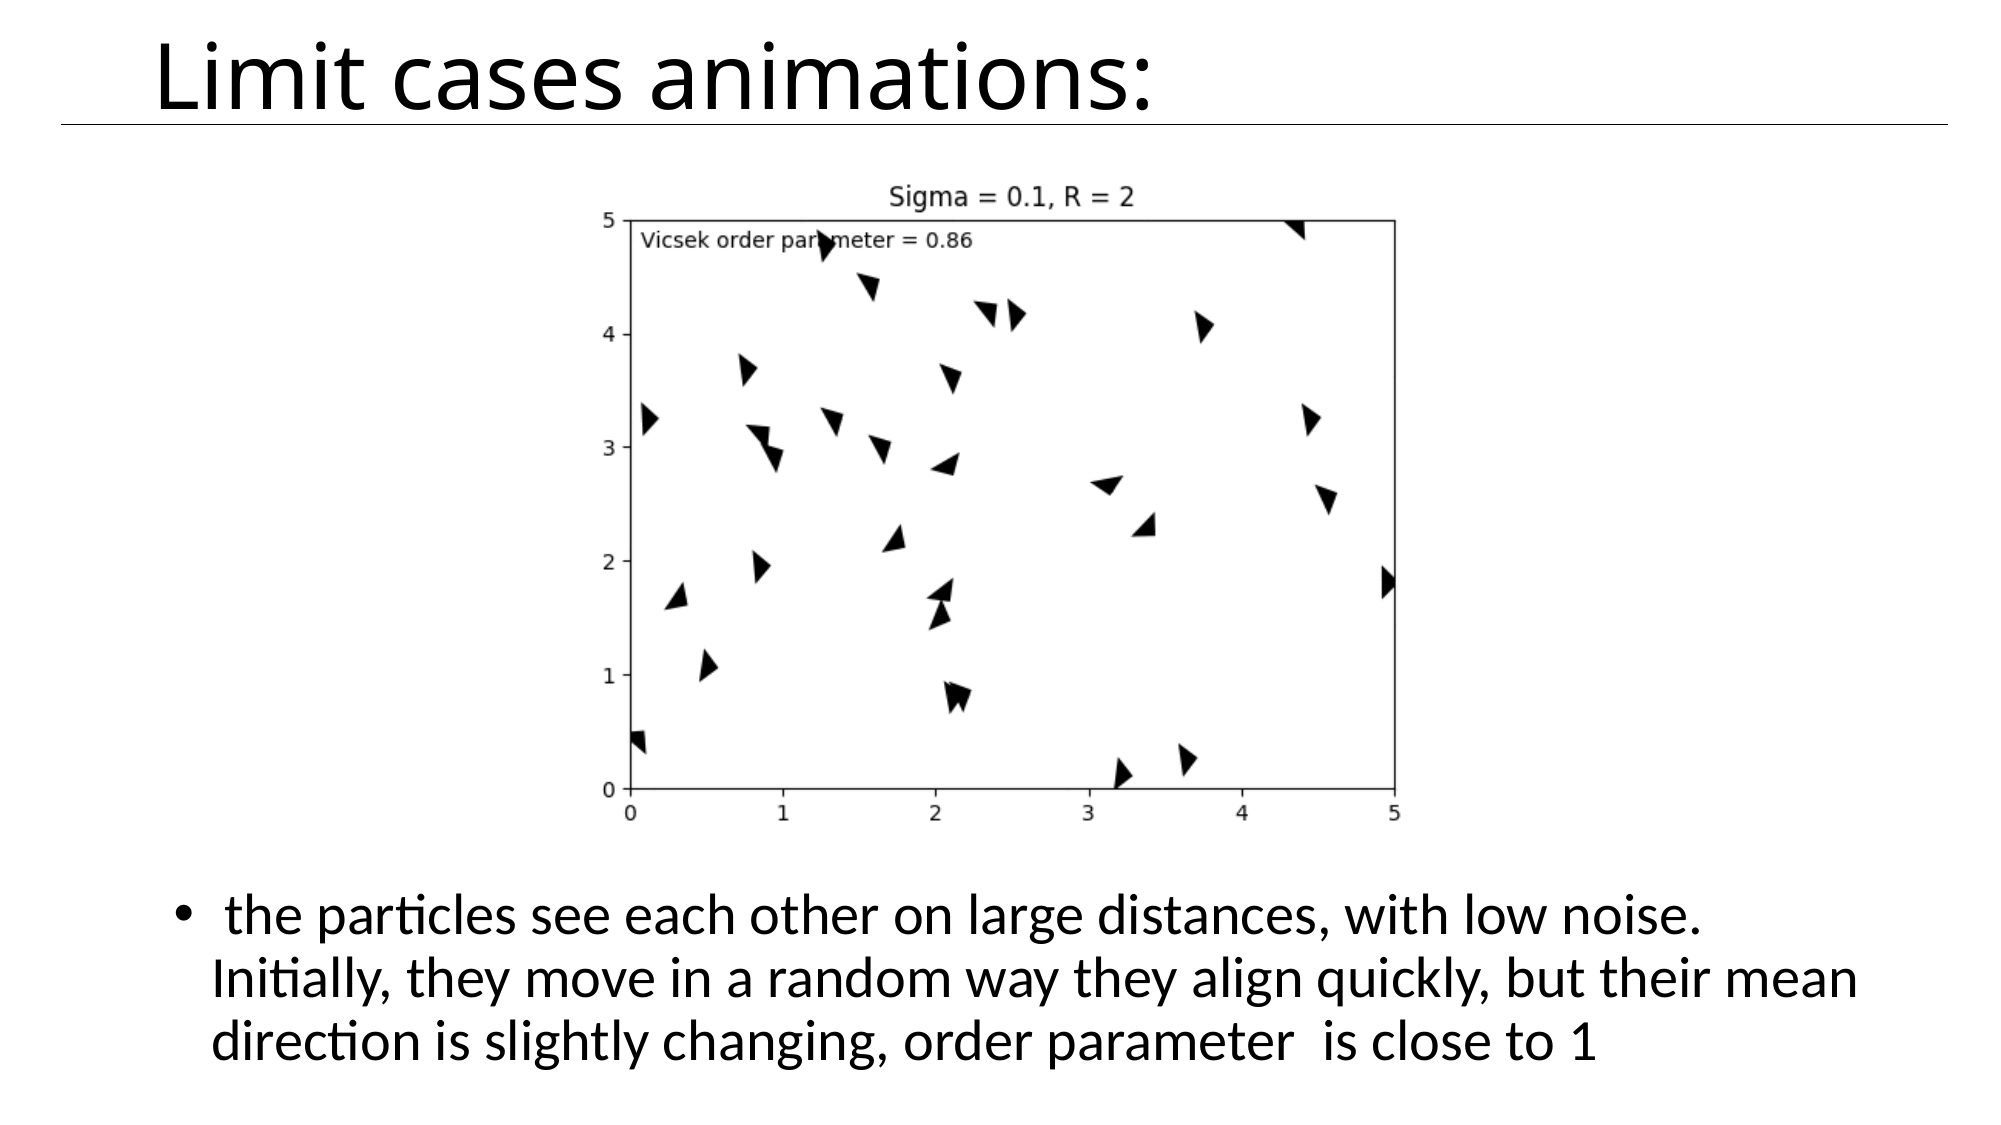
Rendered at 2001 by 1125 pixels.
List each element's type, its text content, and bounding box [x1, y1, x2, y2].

picture [507, 131, 1493, 870]
list the particles see each other on large distances, with low noise. Initially, they move in a random way they align quickly, but their mean direction is slightly changing, order parameter is close to 1 [158, 877, 1884, 1125]
